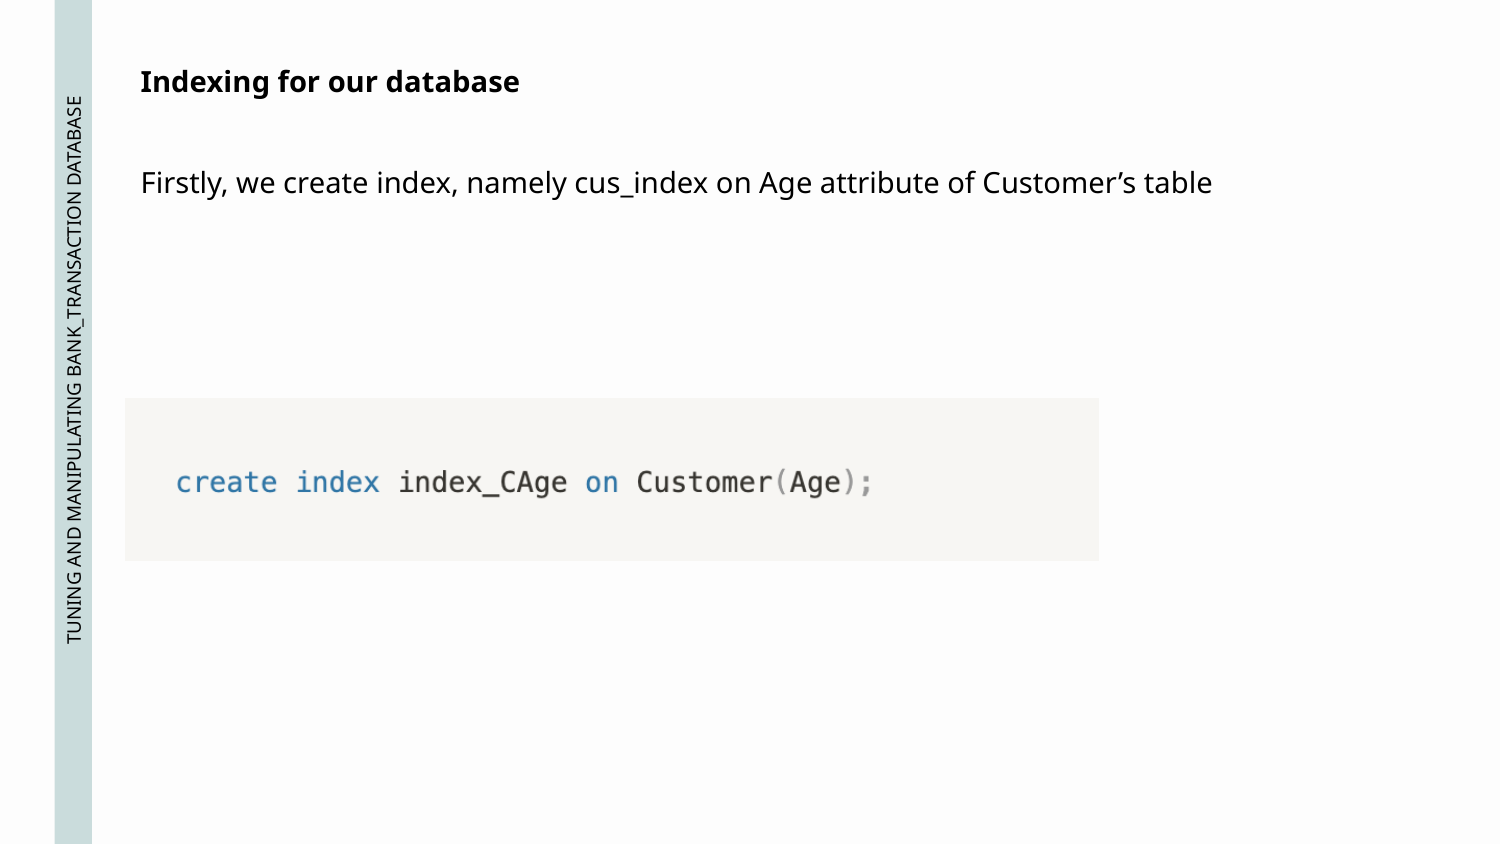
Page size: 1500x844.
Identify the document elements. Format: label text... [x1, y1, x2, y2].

text_box Indexing for our database [125, 42, 667, 120]
text_box TUNING AND MANIPULATING BANK_TRANSACTION DATABASE [56, 81, 91, 788]
text_box Firstly, we create index, namely cus_index on Age attribute of Customer’s table [125, 143, 1333, 257]
picture [125, 398, 1099, 561]
